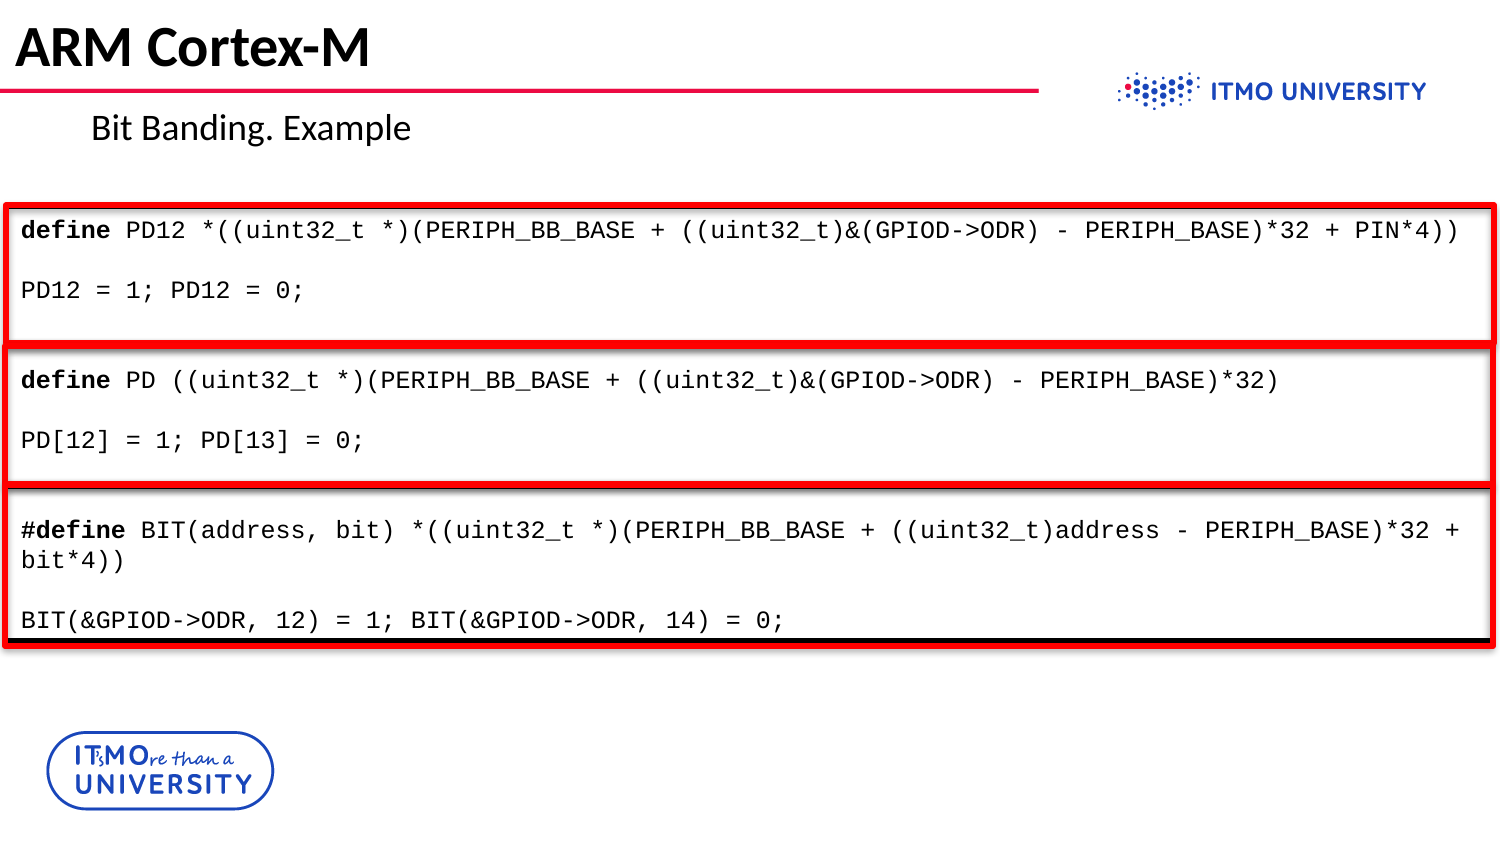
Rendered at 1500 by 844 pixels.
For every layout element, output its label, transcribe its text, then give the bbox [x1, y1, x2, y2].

picture [0, 0, 1500, 844]
title ARM Cortex-M [0, 0, 1030, 103]
text_box Bit Banding. Example [76, 95, 1488, 156]
text_box [5, 204, 1495, 343]
text_box [4, 492, 1494, 647]
text_box [4, 347, 1494, 483]
